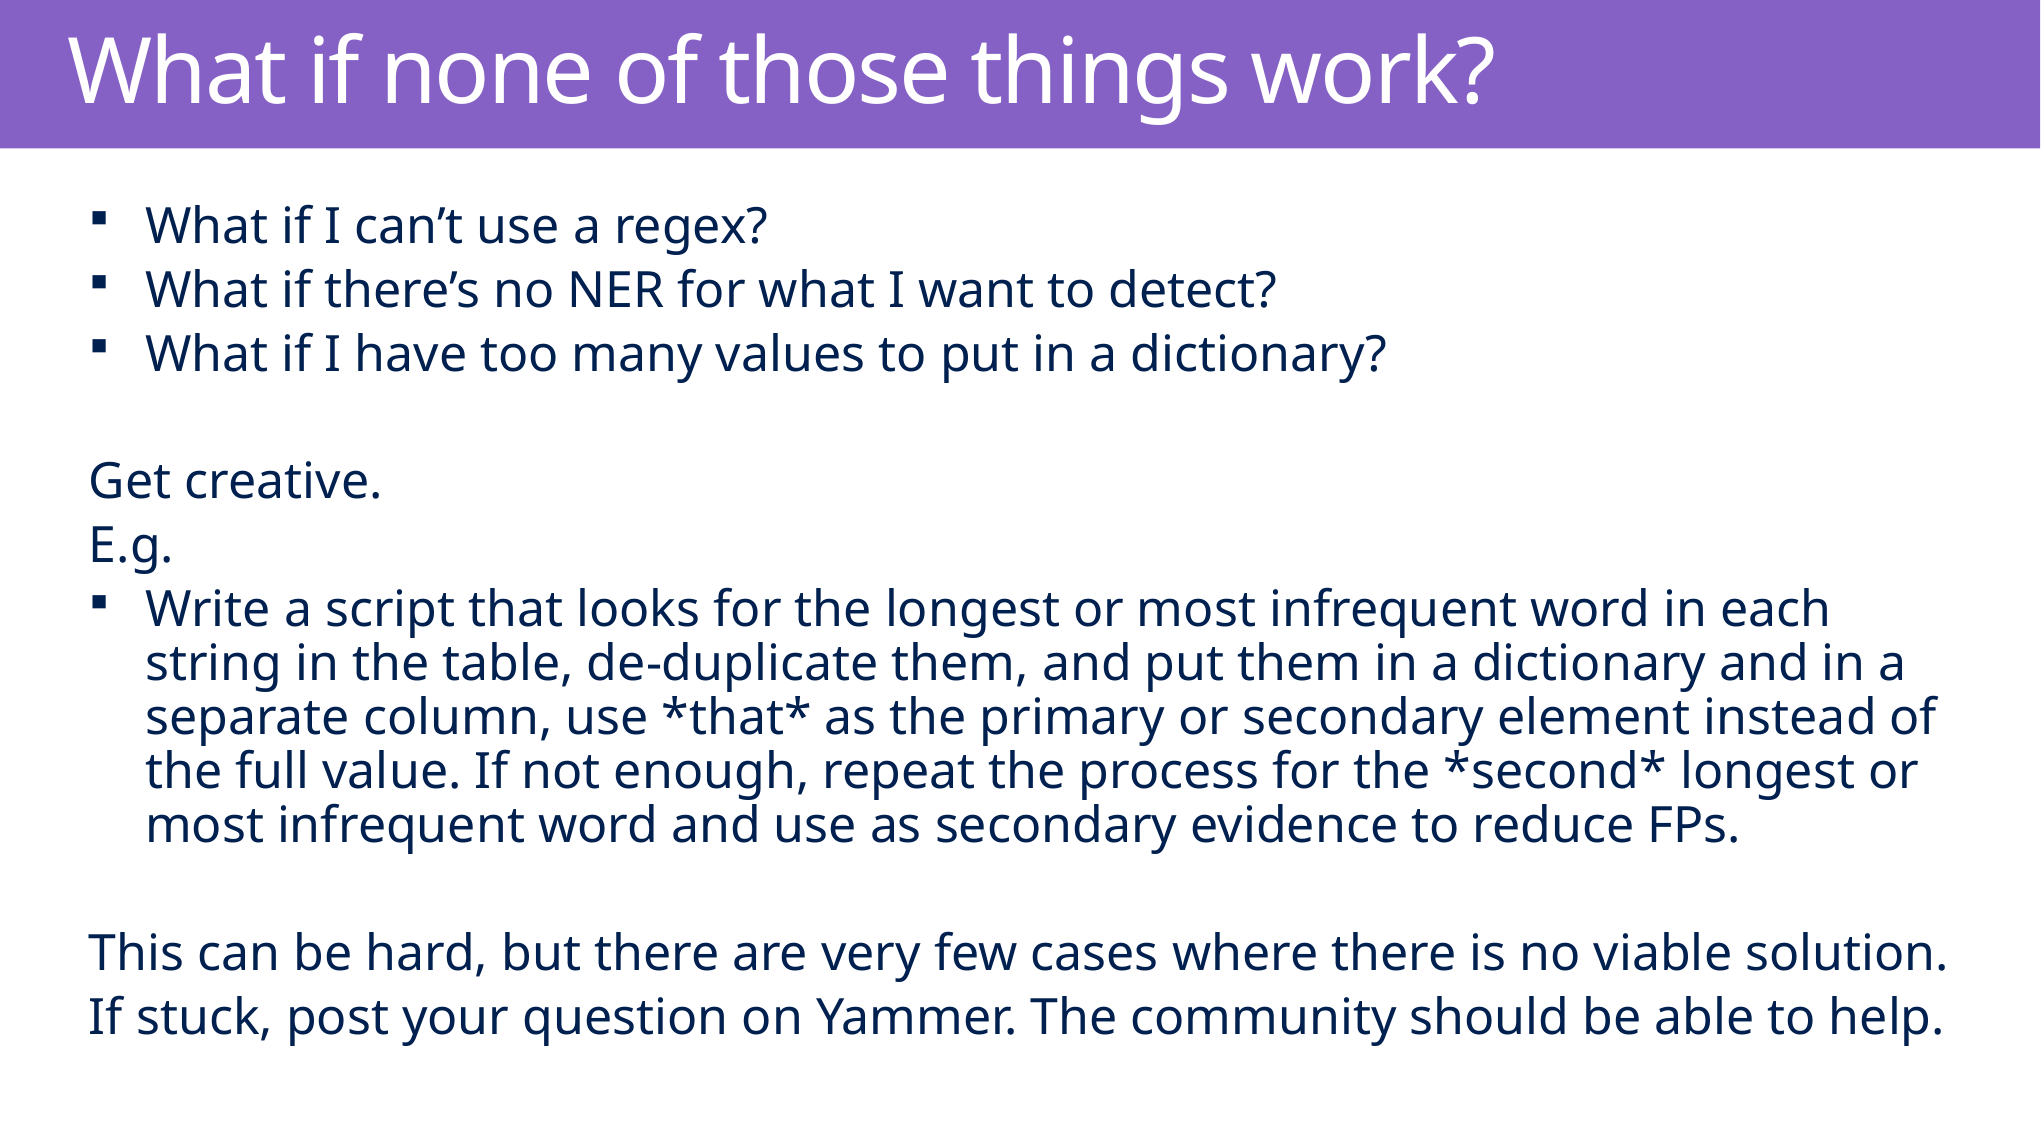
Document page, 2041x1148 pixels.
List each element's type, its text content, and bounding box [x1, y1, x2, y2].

list What if I can’t use a regex? What if there’s no NER for what I want to detect? What if I have too many values to put in a dictionary? Get creative. E.g. Write a script that looks for the longest or most infrequent word in each string in the table, de-duplicate them, and put them in a dictionary and in a separate column, use *that* as the primary or secondary element instead of the full value. If not enough, repeat the process for the *second* longest or most infrequent word and use as secondary evidence to reduce FPs. This can be hard, but there are very few cases where there is no viable solution. If stuck, post your question on Yammer. The community should be able to help. [64, 184, 1978, 1088]
title What if none of those things work? [0, 0, 2041, 149]
